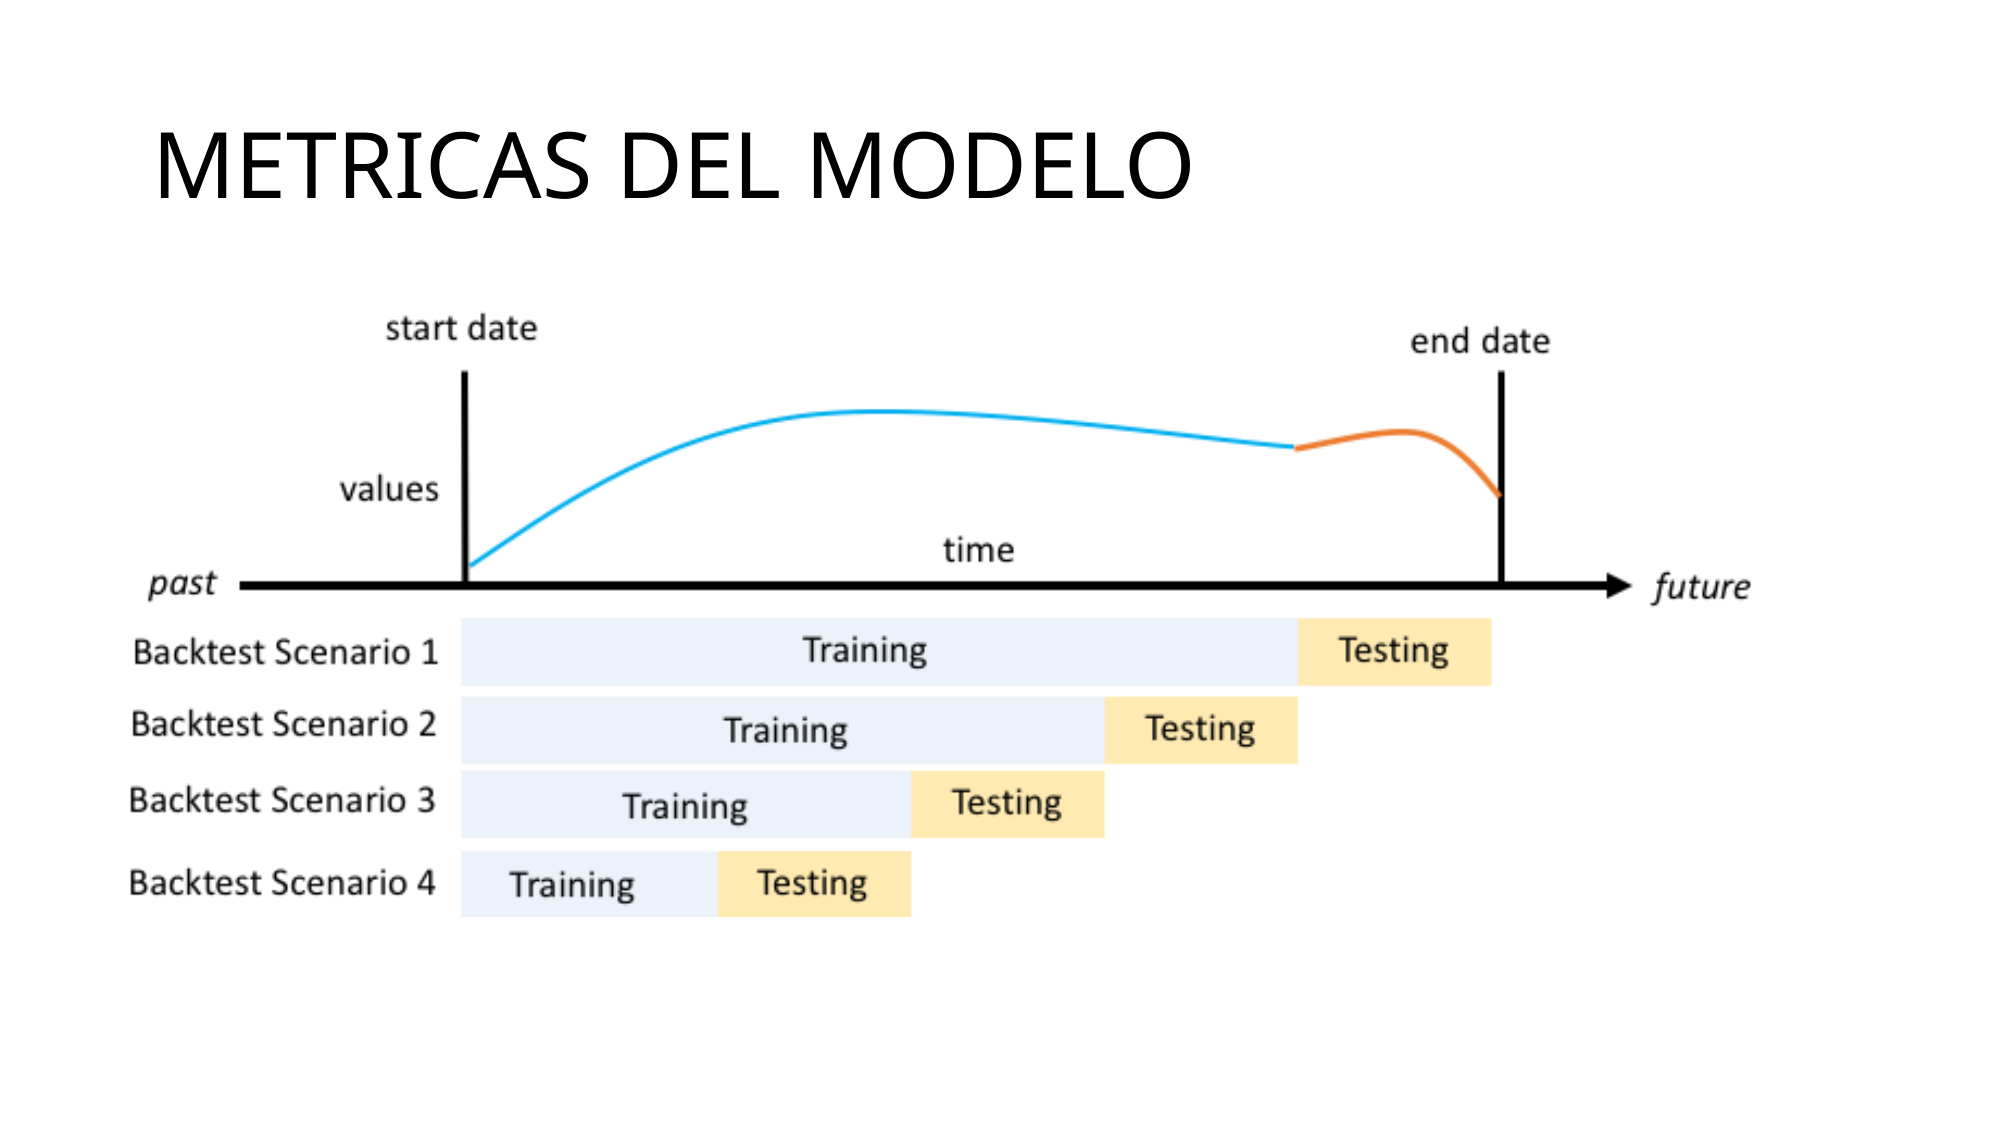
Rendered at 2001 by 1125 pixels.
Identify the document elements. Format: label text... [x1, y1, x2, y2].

picture [112, 299, 1766, 917]
title METRICAS DEL MODELO [137, 59, 1863, 278]
